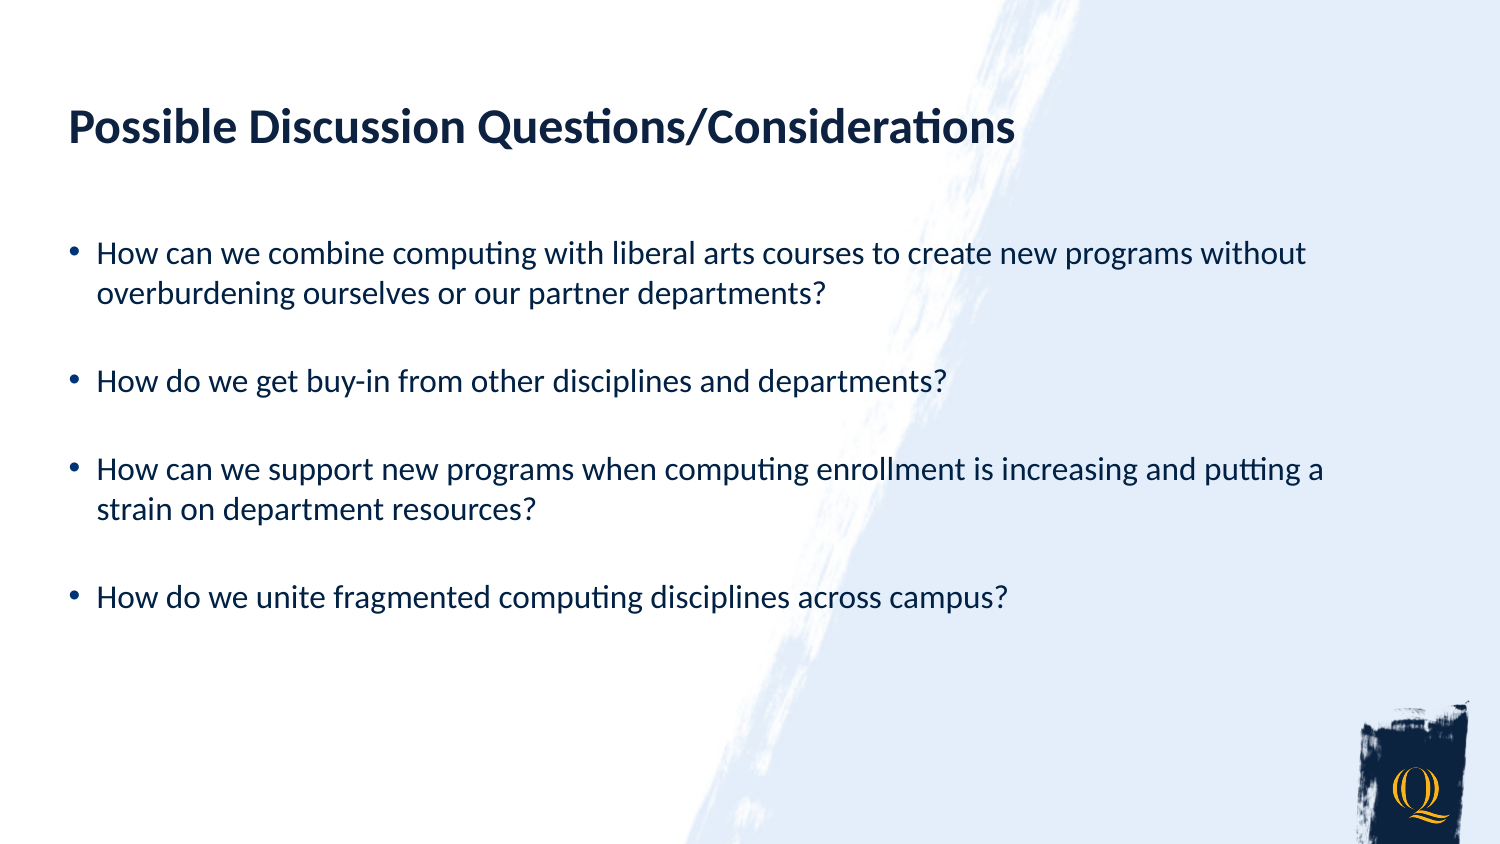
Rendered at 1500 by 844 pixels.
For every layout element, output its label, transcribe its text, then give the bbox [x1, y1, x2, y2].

picture [84, 0, 1500, 844]
list How can we combine computing with liberal arts courses to create new programs without overburdening ourselves or our partner departments? How do we get buy-in from other disciplines and departments? How can we support new programs when computing enrollment is increasing and putting a strain on department resources? How do we unite fragmented computing disciplines across campus? [53, 223, 1350, 698]
title Possible Discussion Questions/Considerations [53, 61, 1348, 193]
